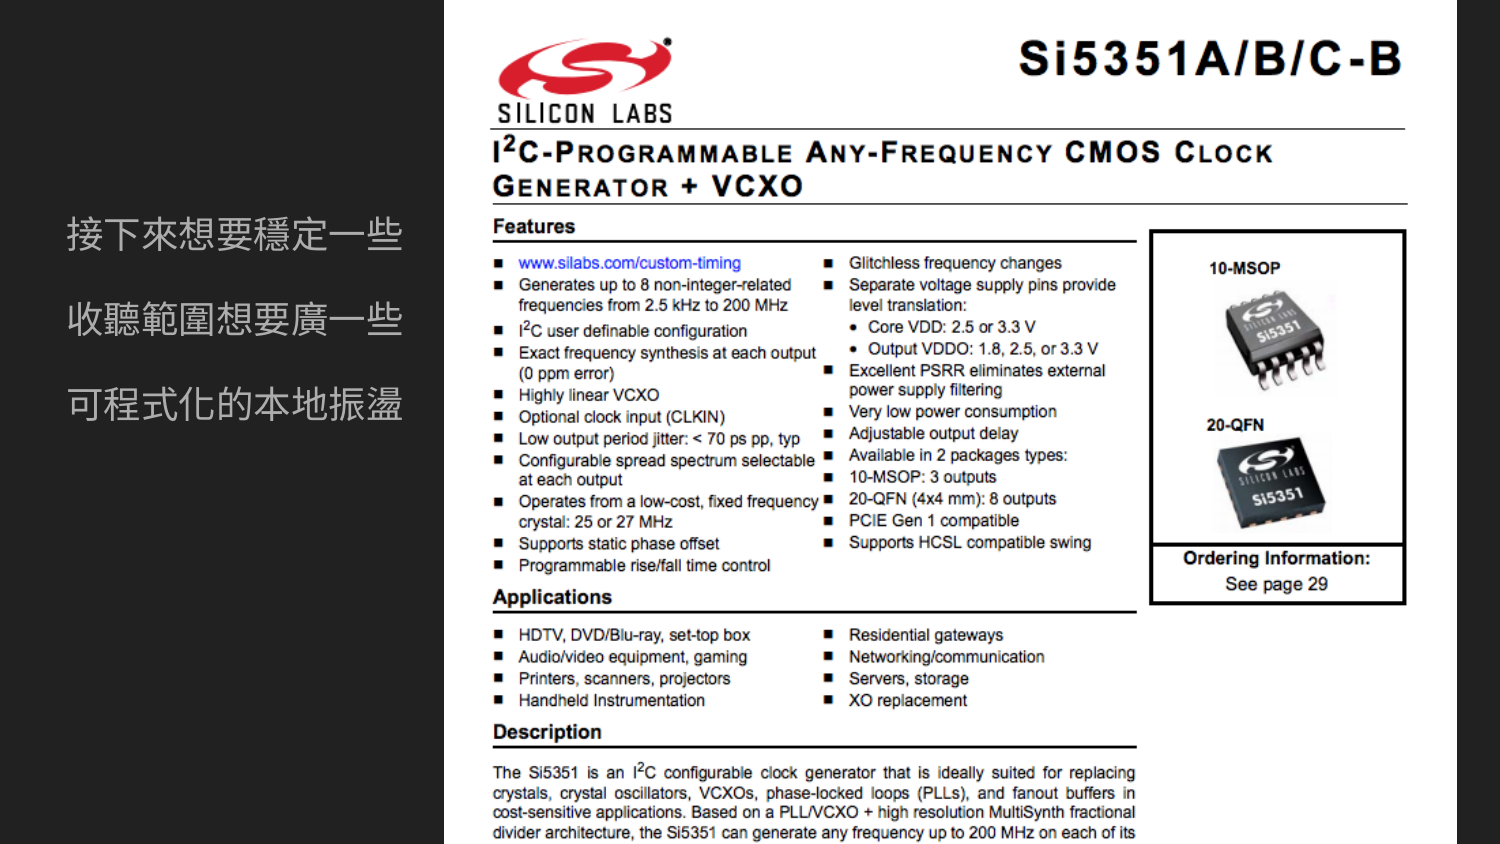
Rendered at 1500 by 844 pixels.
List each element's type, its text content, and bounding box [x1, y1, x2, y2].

picture [444, 0, 1458, 844]
list 接下來想要穩定一些 收聽範圍想要廣一些 可程式化的本地振盪 [51, 189, 439, 750]
